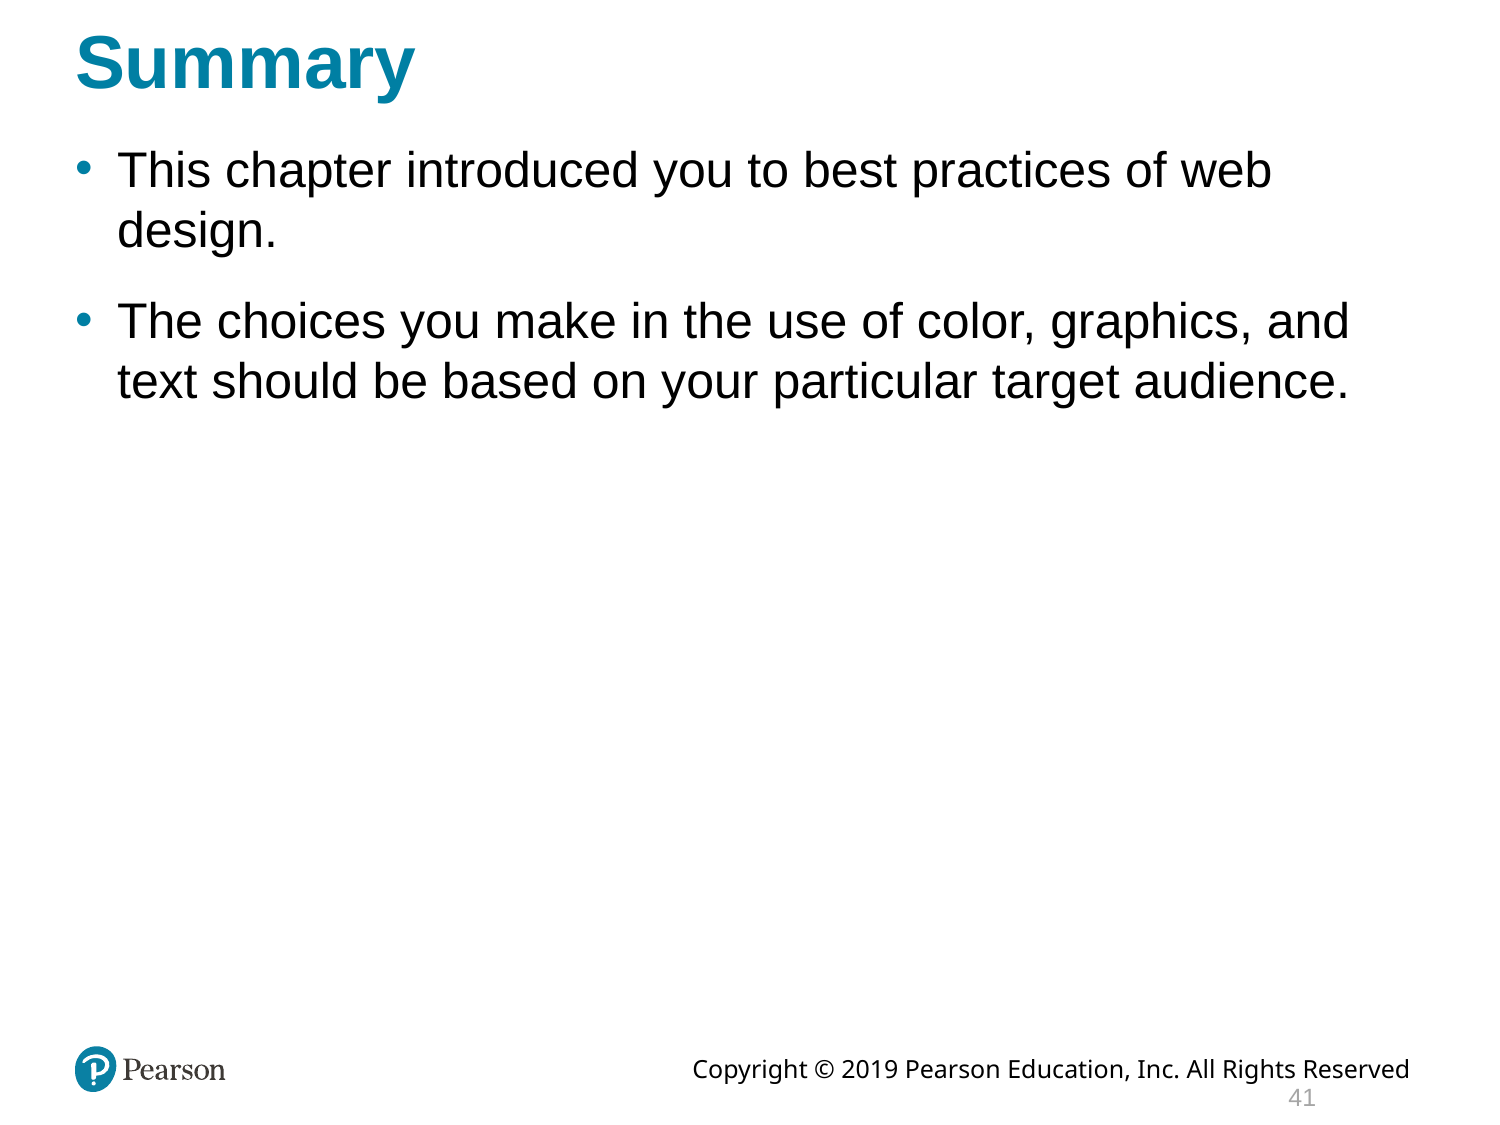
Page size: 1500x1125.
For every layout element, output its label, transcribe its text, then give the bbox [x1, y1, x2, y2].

list This chapter introduced you to best practices of web design. The choices you make in the use of color, graphics, and text should be based on your particular target audience. [75, 137, 1413, 776]
title Summary [75, 0, 1413, 104]
